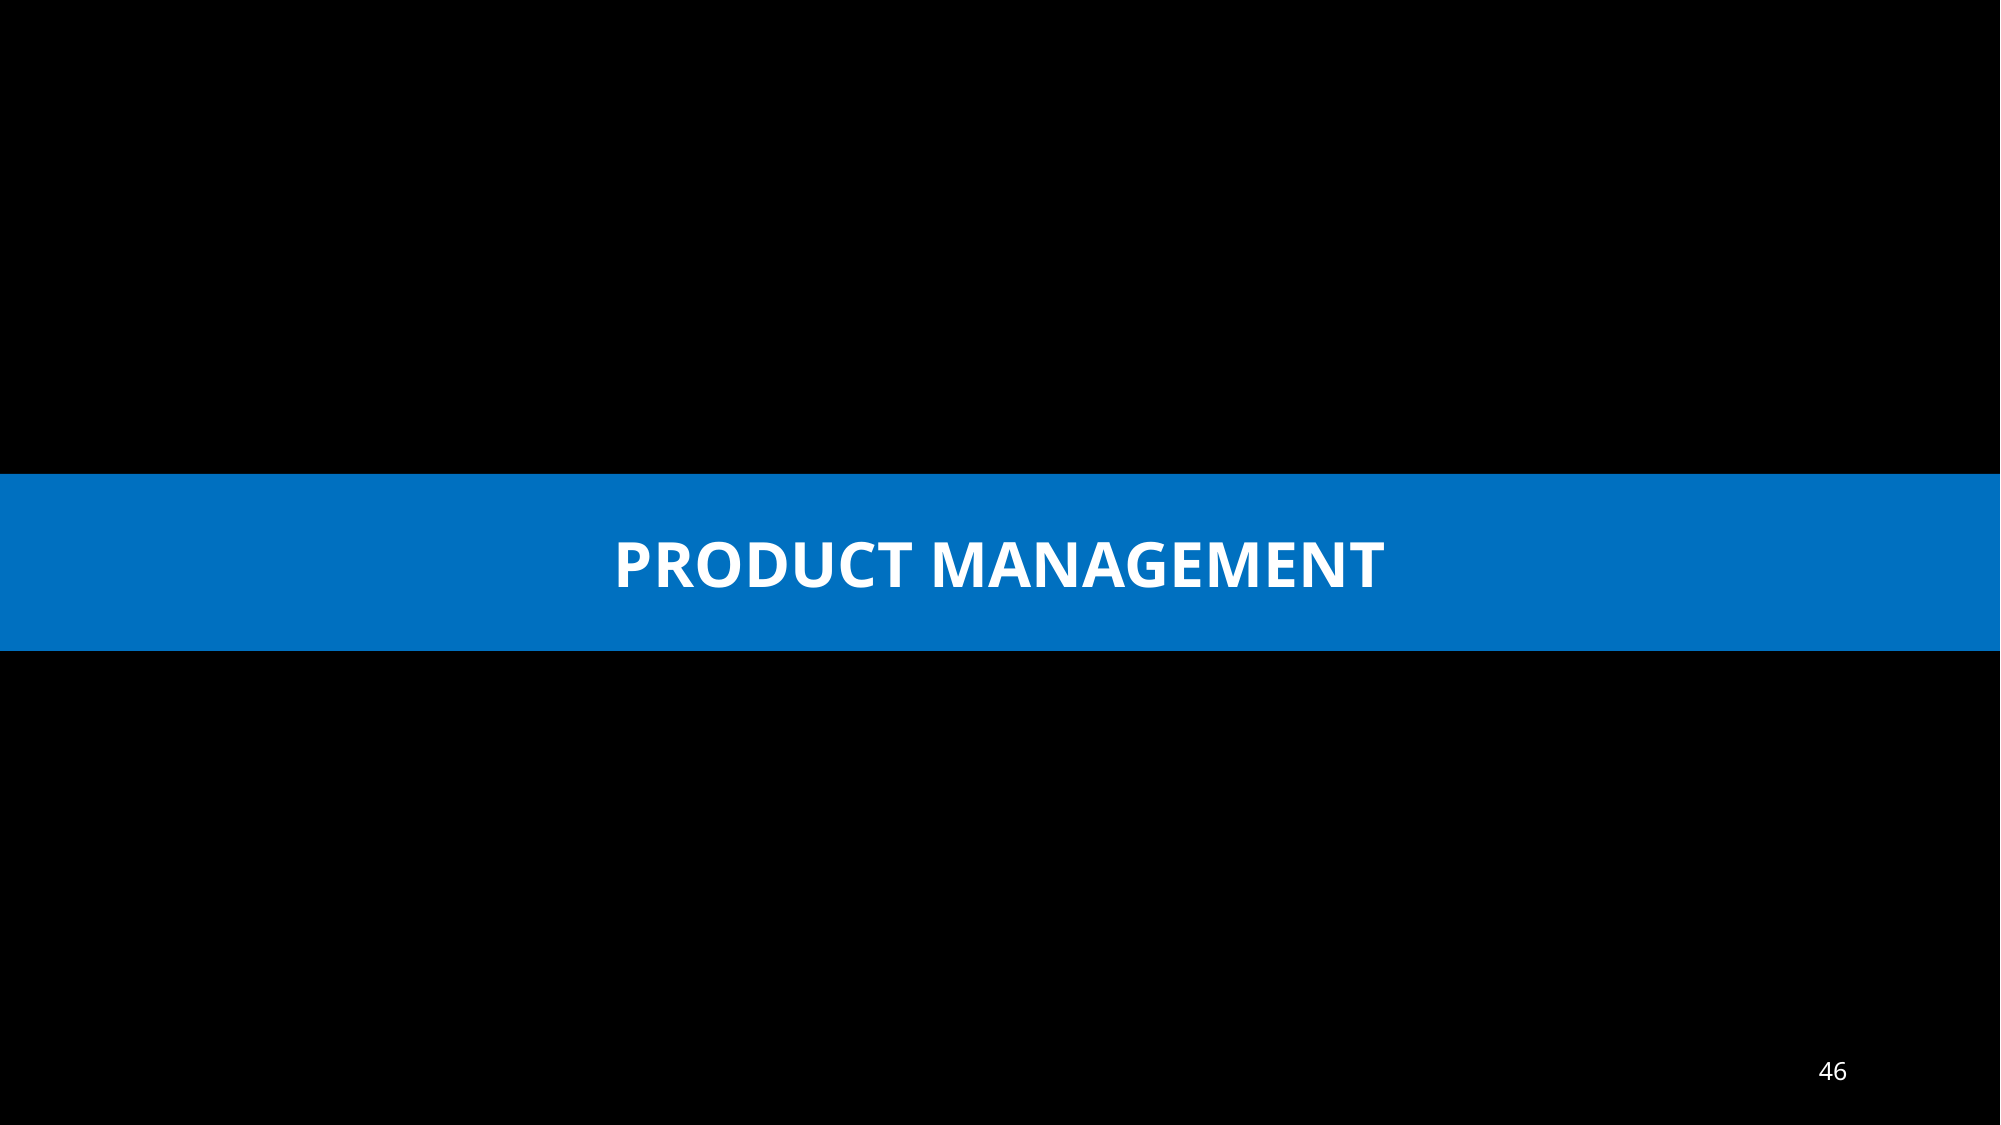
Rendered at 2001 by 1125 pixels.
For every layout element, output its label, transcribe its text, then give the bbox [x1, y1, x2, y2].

text_box PRODUCT MANAGEMENT [0, 472, 2000, 653]
slide_number 46 [1412, 1042, 1863, 1103]
